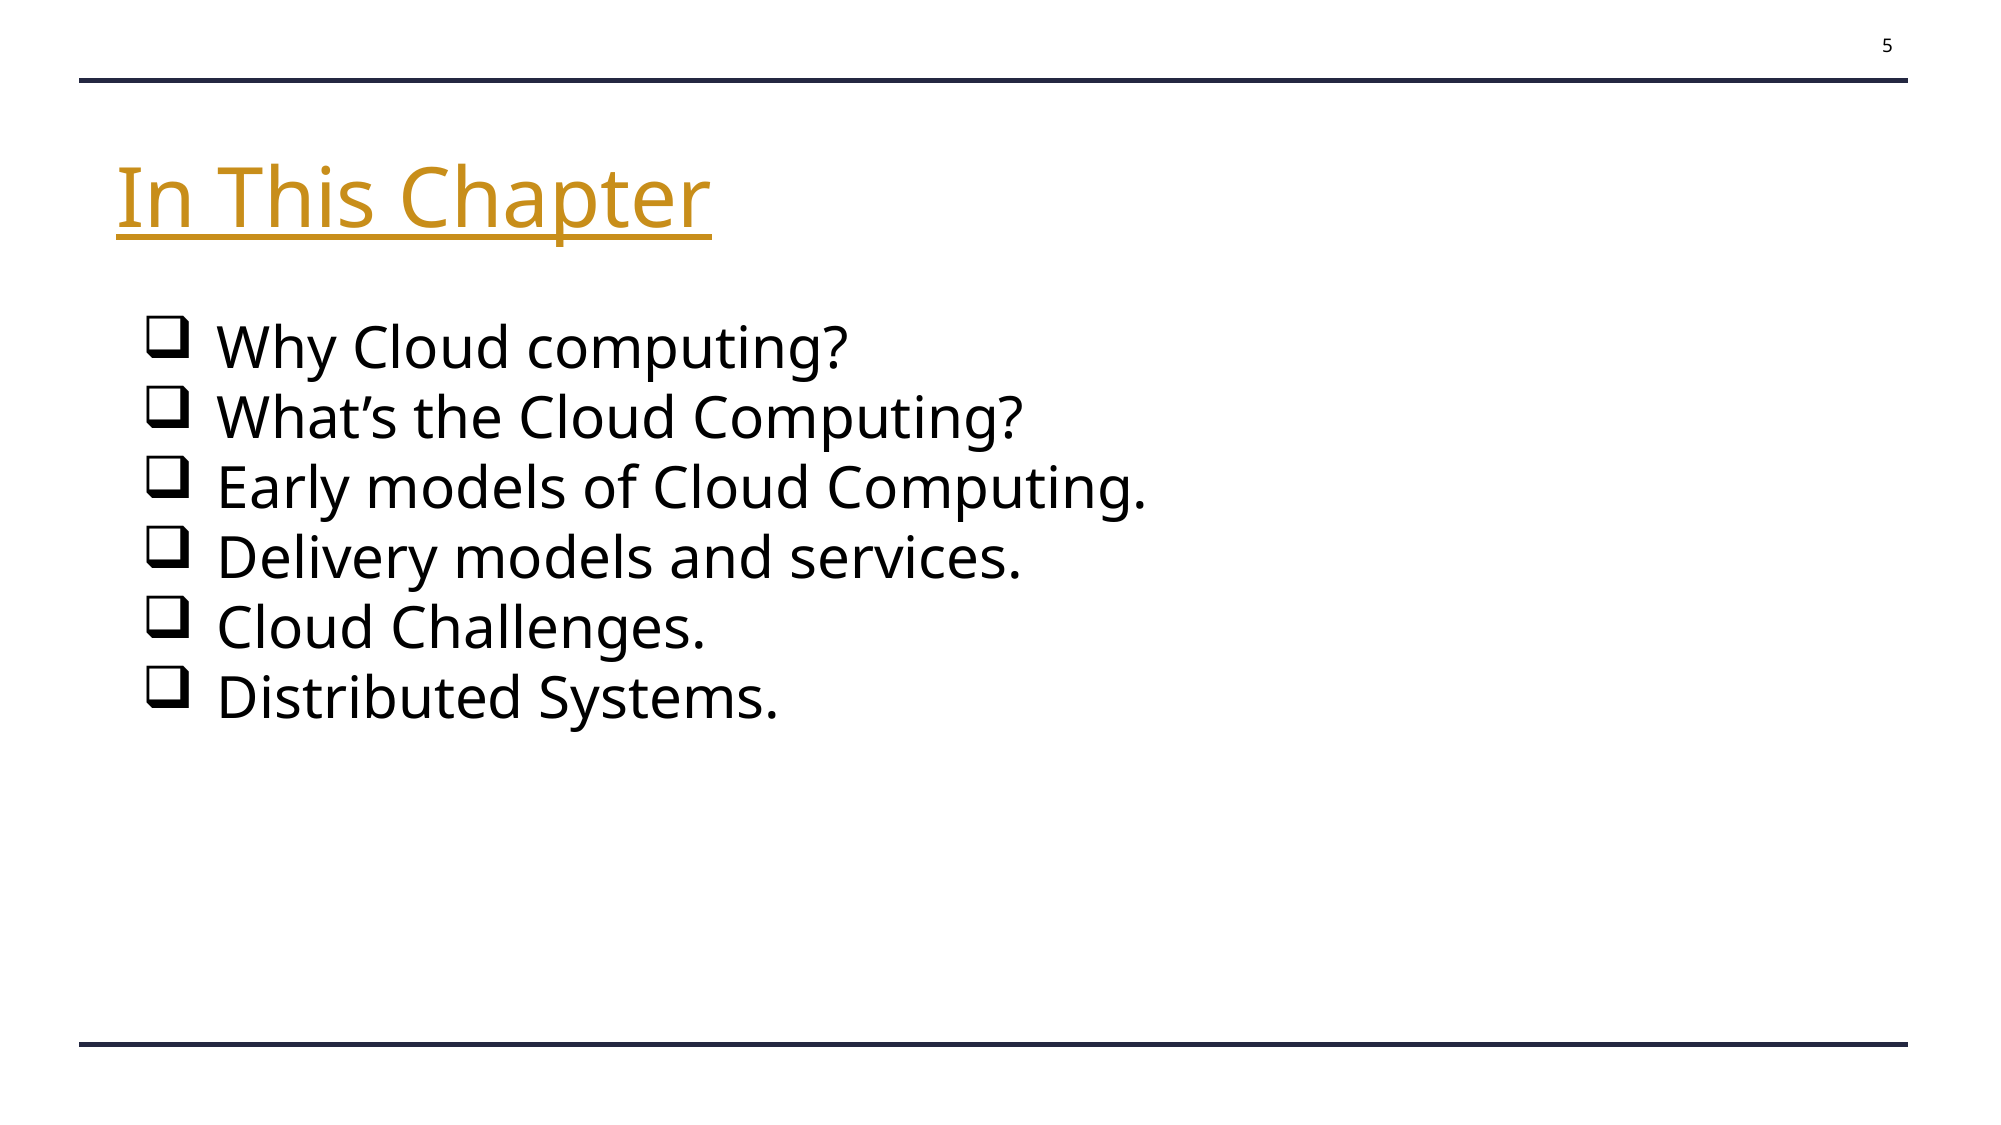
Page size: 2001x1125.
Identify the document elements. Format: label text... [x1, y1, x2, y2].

slide_number 5 [1802, 16, 1908, 77]
text_box In This Chapter [101, 137, 1877, 252]
text_box Why Cloud computing? What’s the Cloud Computing? Early models of Cloud Computing. Delivery models and services. Cloud Challenges. Distributed Systems. [127, 302, 1877, 738]
